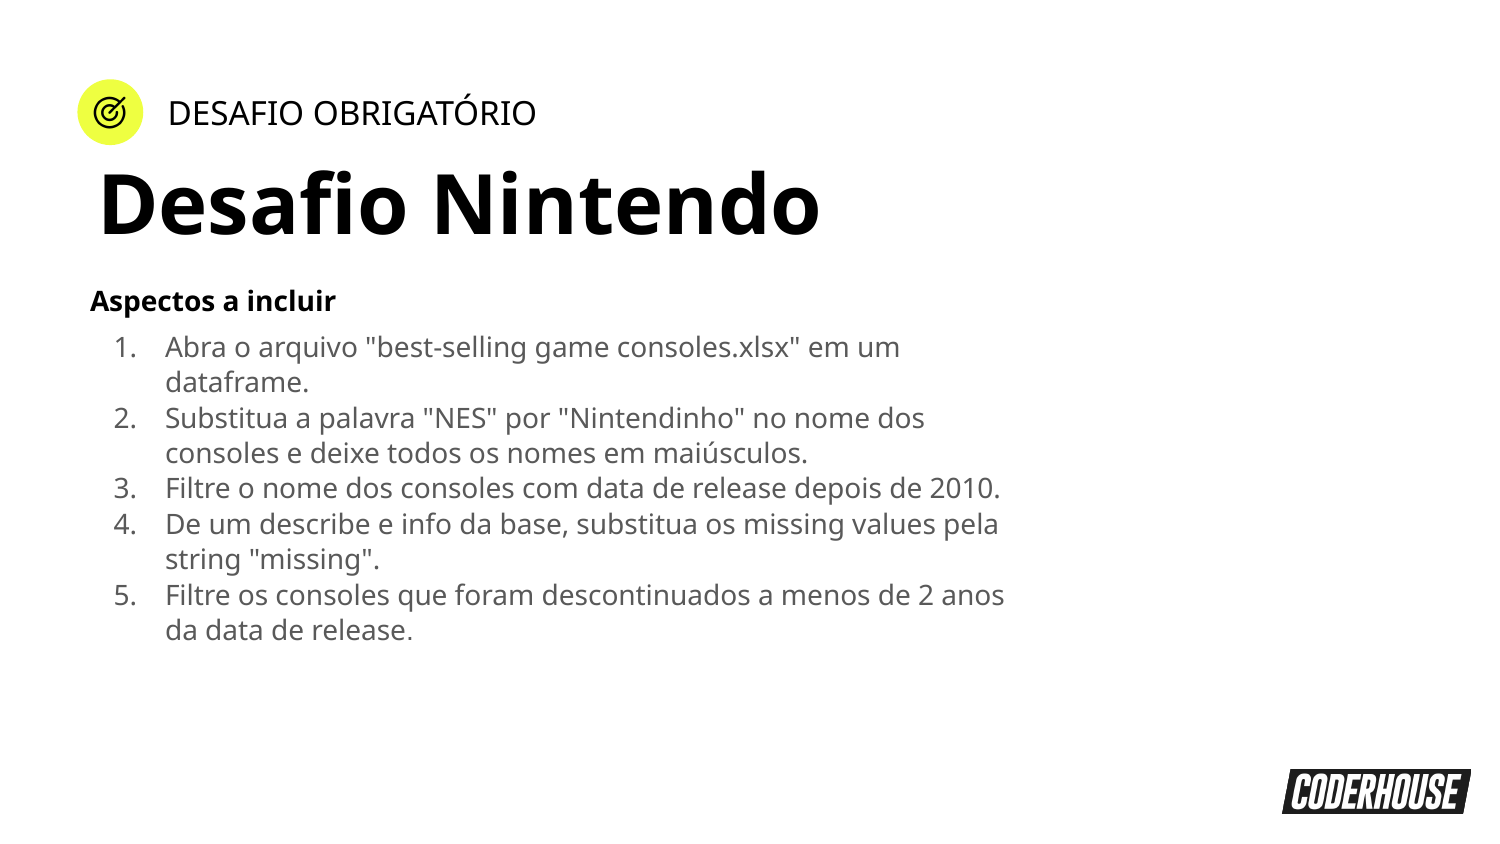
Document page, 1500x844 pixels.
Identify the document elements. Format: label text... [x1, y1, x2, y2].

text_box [77, 78, 144, 146]
text_box Aspectos a incluir Abra o arquivo "best-selling game consoles.xlsx" em um dataframe. Substitua a palavra "NES" por "Nintendinho" no nome dos consoles e deixe todos os nomes em maiúsculos. Filtre o nome dos consoles com data de release depois de 2010. De um describe e info da base, substitua os missing values pela string "missing". Filtre os consoles que foram descontinuados a menos de 2 anos da data de release. [75, 268, 1058, 661]
text_box Desafio Nintendo [82, 147, 1282, 268]
picture [1281, 769, 1471, 814]
text_box DESAFIO OBRIGATÓRIO [152, 76, 557, 147]
